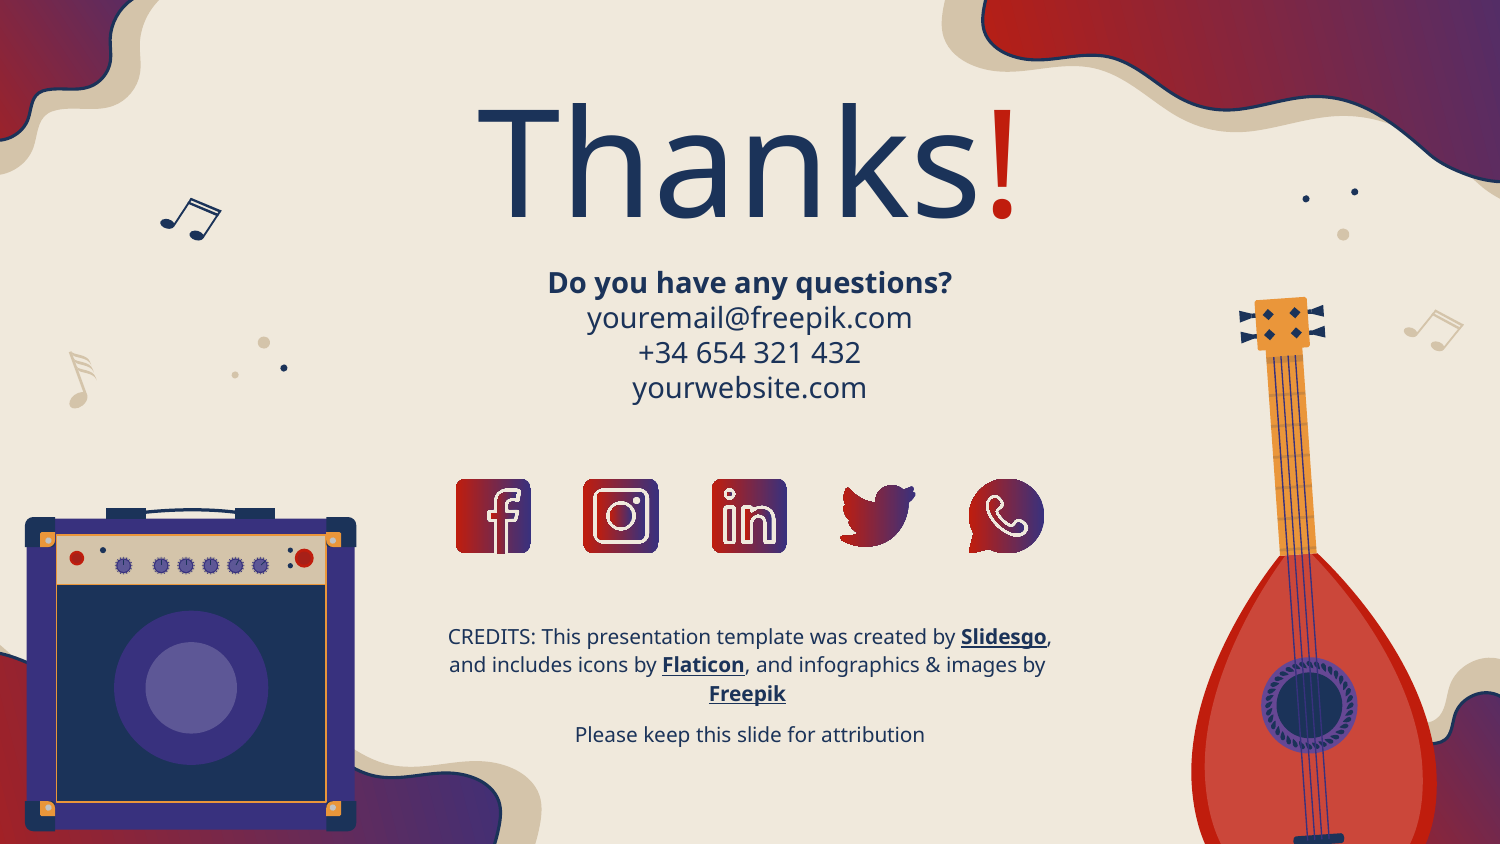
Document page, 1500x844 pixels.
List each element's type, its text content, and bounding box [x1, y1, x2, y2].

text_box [1301, 187, 1359, 241]
text_box [840, 485, 916, 547]
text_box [455, 478, 532, 554]
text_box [159, 197, 222, 241]
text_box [968, 478, 1045, 554]
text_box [230, 336, 289, 379]
subtitle Do you have any questions? youremail@freepik.com +34 654 321 432 yourwebsite.com [385, 249, 1115, 424]
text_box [583, 478, 660, 554]
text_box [711, 478, 788, 554]
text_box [1402, 309, 1465, 352]
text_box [67, 351, 98, 409]
text_box Please keep this slide for attribution [413, 712, 1087, 756]
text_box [1183, 296, 1444, 844]
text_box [24, 504, 357, 832]
title Thanks! [385, 88, 1115, 249]
